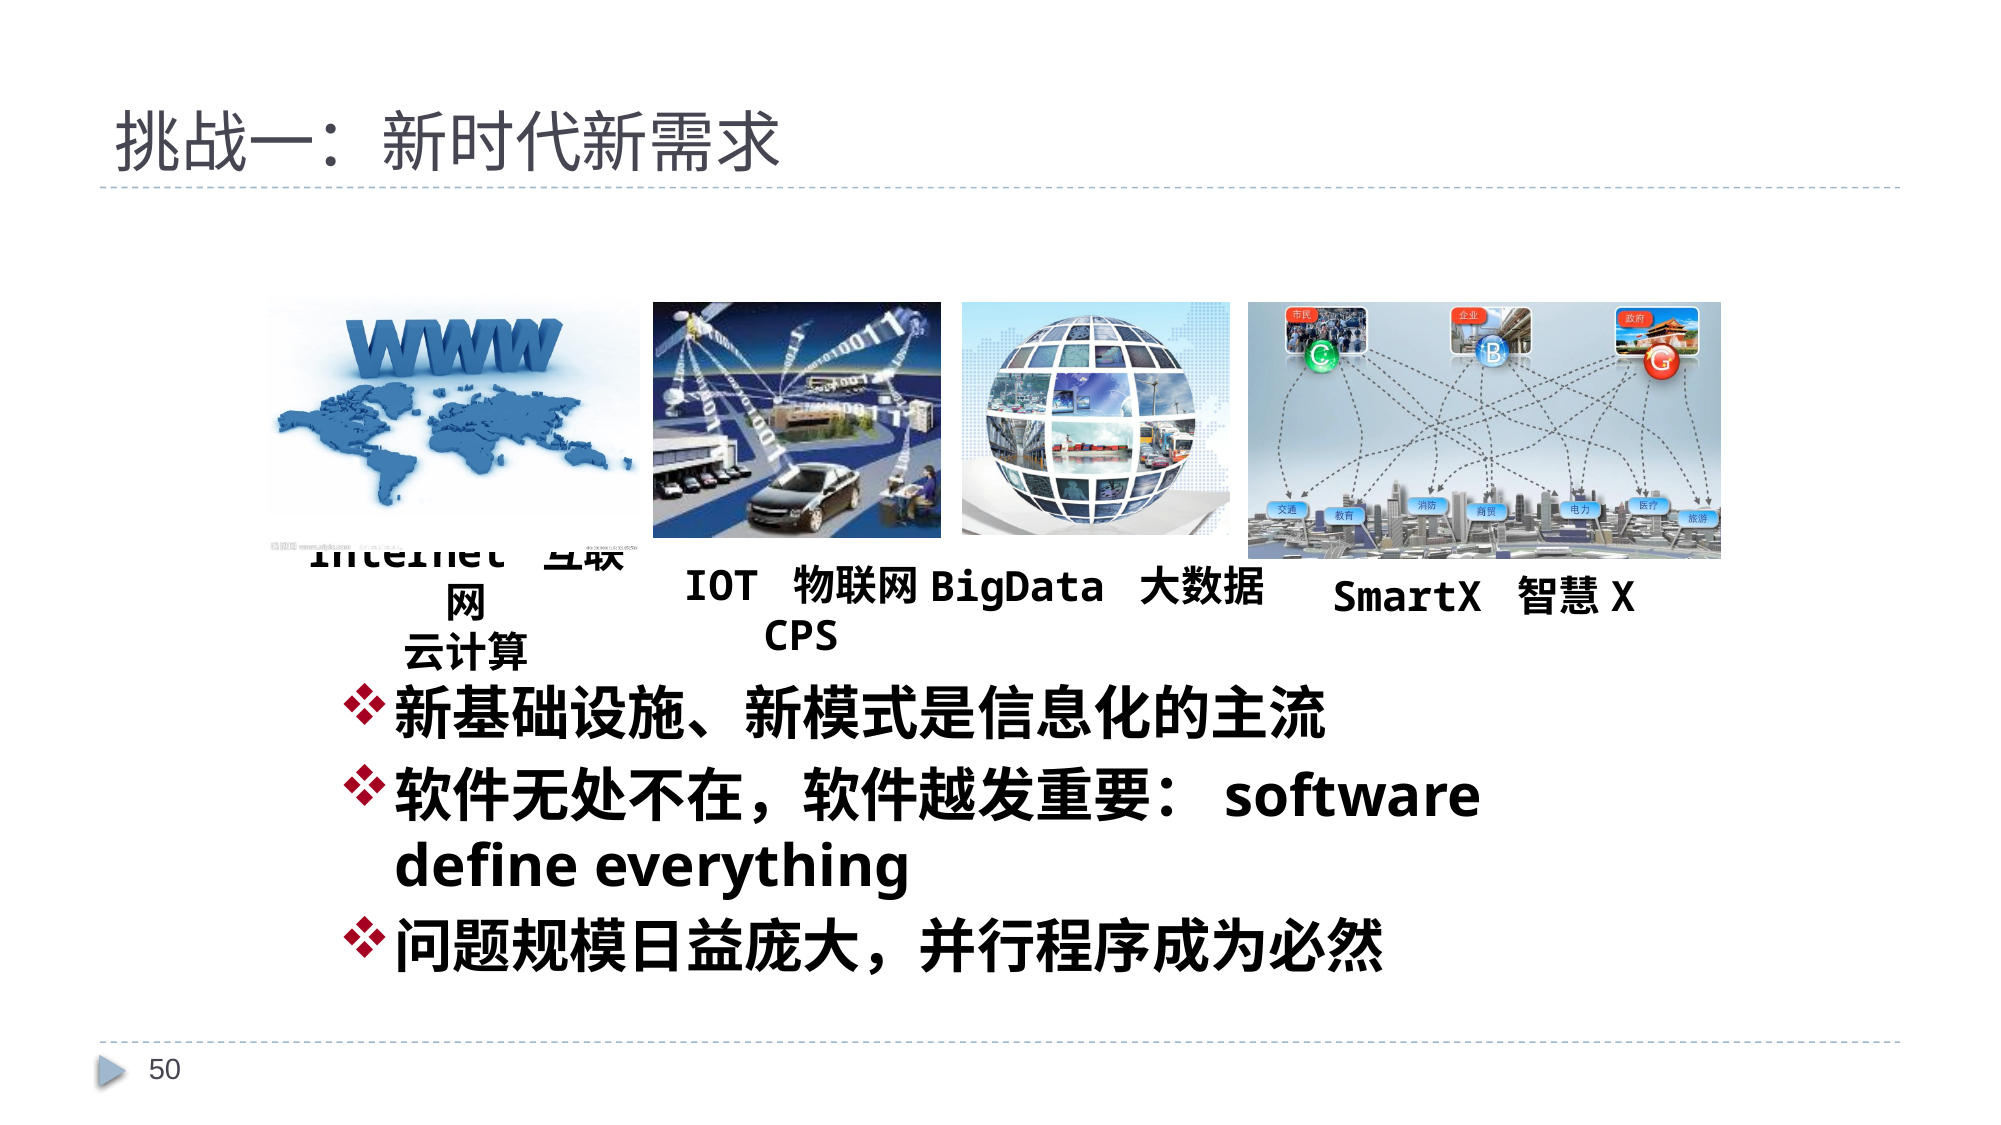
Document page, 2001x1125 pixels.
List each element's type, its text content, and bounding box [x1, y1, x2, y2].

text_box SmartX 智慧X [1316, 571, 1651, 628]
text_box 新基础设施、新模式是信息化的主流 软件无处不在，软件越发重要：software define everything 问题规模日益庞大，并行程序成为必然 [338, 668, 1674, 976]
picture [267, 272, 640, 552]
text_box IOT 物联网 CPS [668, 550, 934, 666]
picture [1247, 302, 1721, 560]
title 挑战一：新时代新需求 [99, 37, 1900, 188]
text_box BigData 大数据 [934, 552, 1281, 618]
picture [962, 302, 1230, 536]
text_box Internet 互联网 云计算 [279, 545, 654, 684]
slide_number 50 [133, 1042, 568, 1103]
picture [653, 302, 942, 538]
